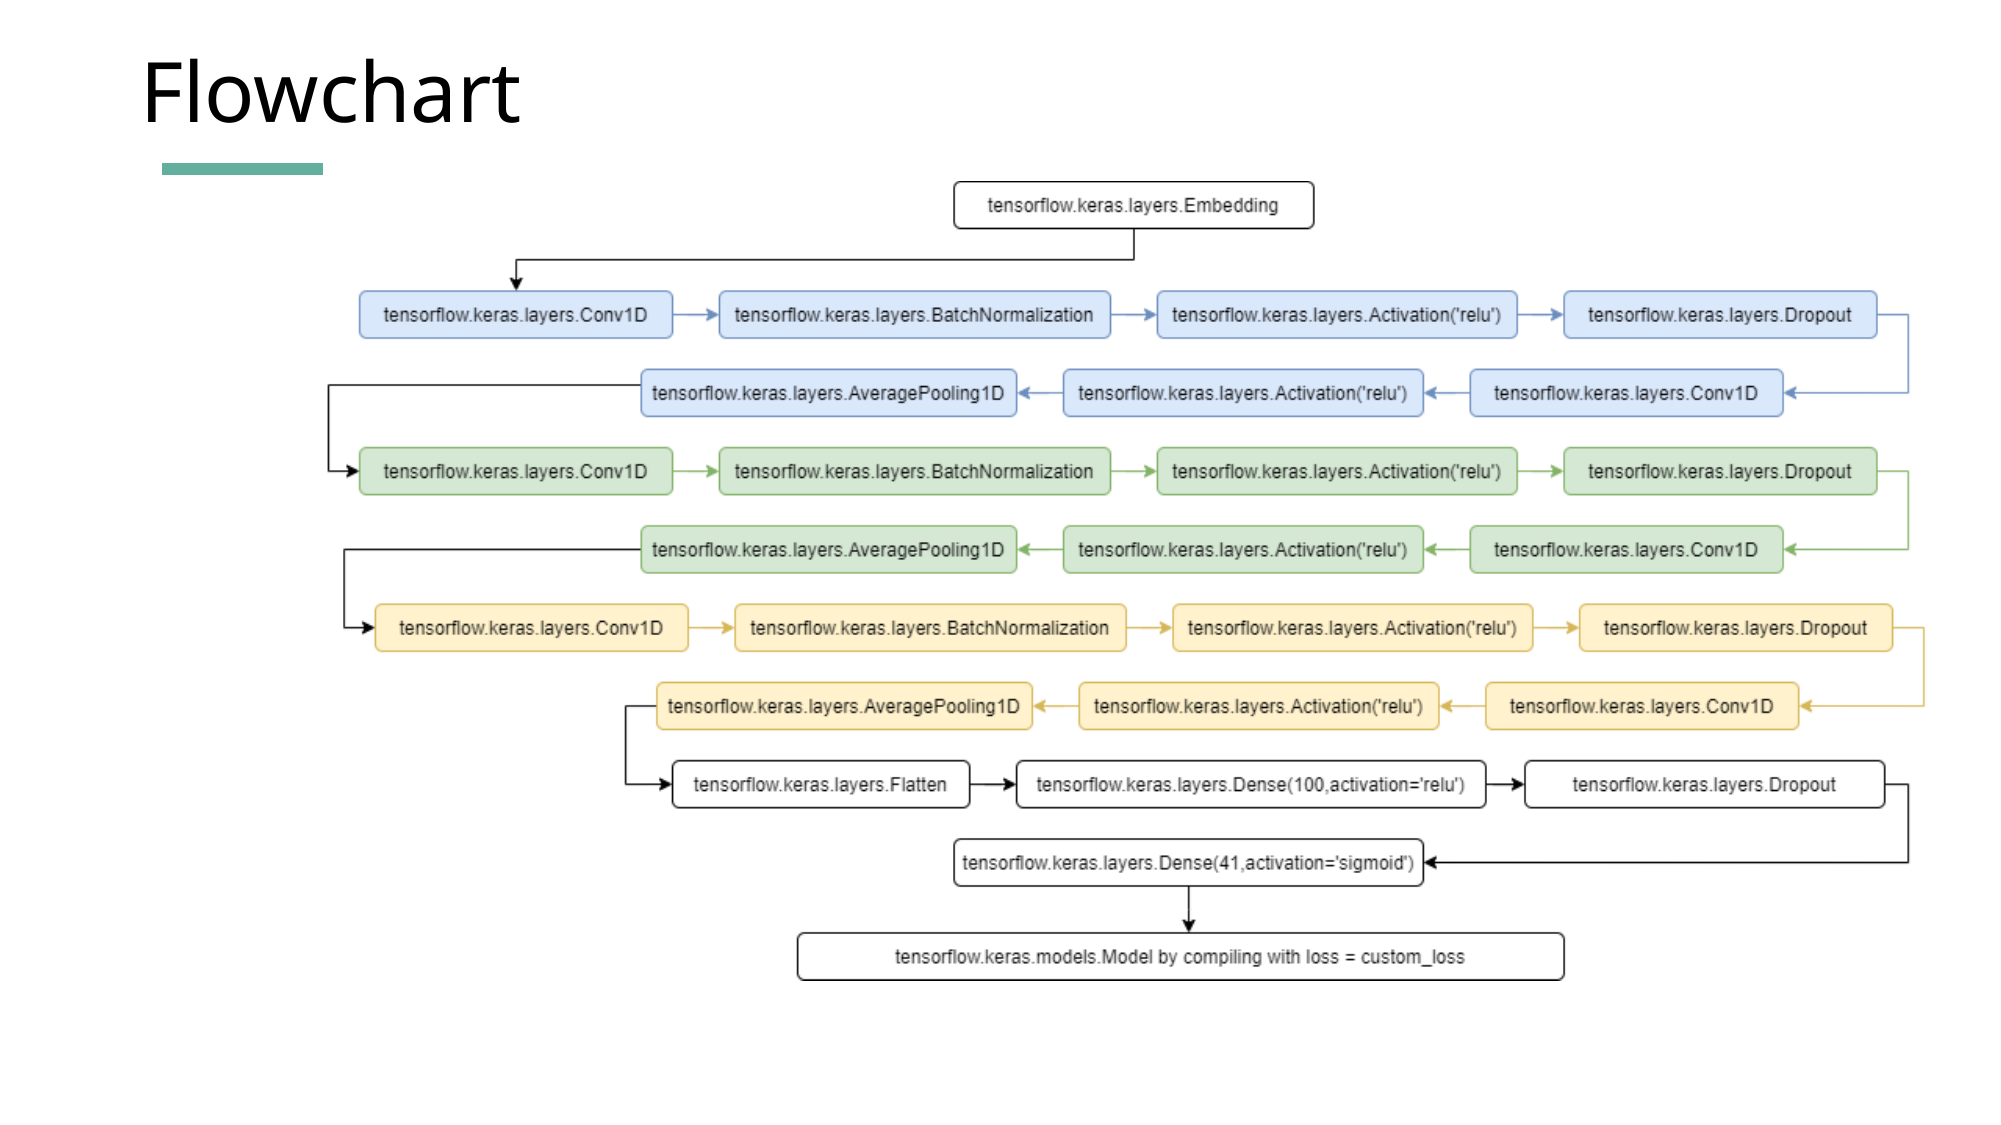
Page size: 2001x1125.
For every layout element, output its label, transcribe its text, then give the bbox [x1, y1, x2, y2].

picture [317, 181, 1939, 981]
title Flowchart [125, 31, 1826, 248]
